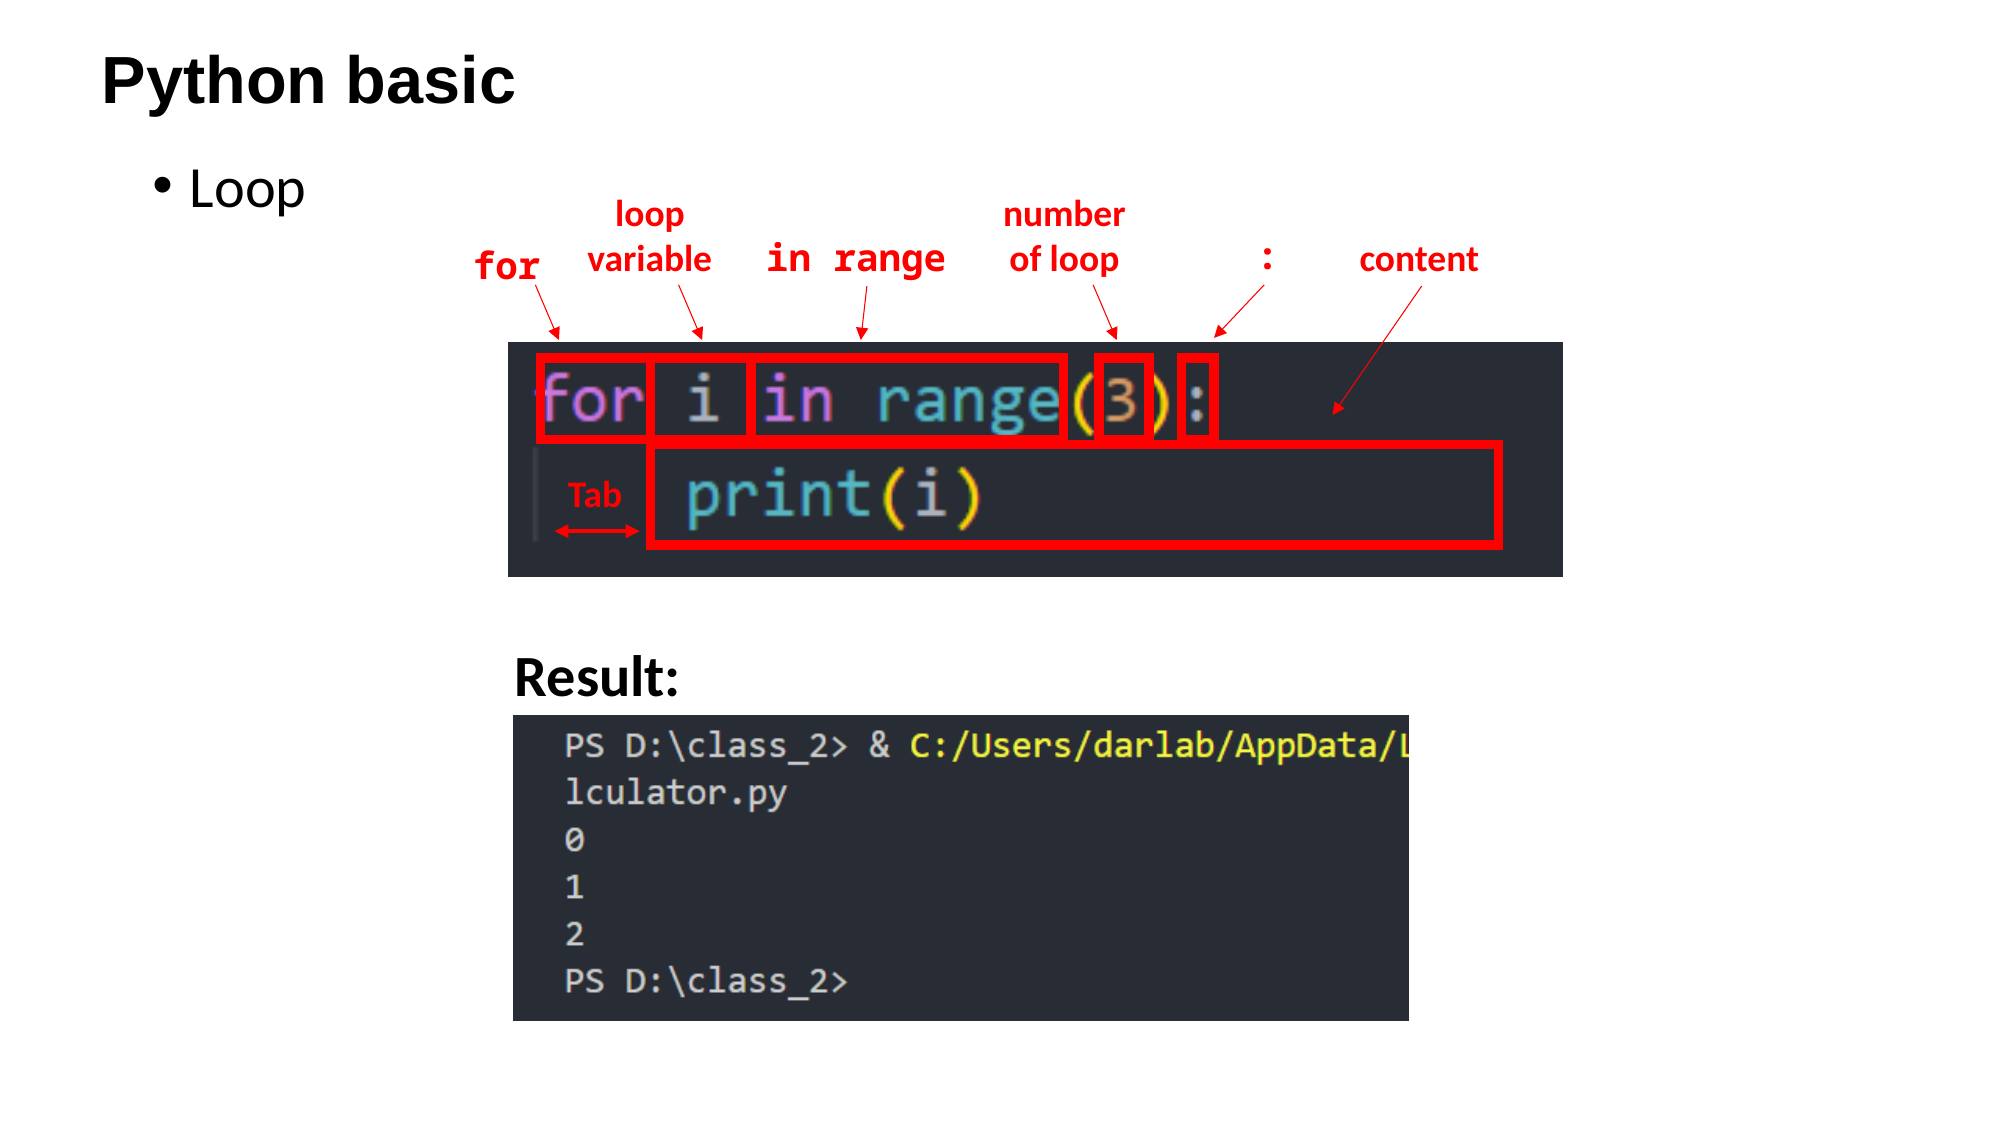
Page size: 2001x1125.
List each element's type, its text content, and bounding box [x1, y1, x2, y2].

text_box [860, 286, 867, 341]
text_box : [1241, 224, 1292, 284]
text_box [535, 284, 559, 341]
list Loop [137, 149, 1863, 232]
text_box for [458, 234, 569, 295]
text_box Python basic [86, 26, 2000, 139]
text_box in range [751, 226, 981, 287]
picture [513, 715, 1409, 1021]
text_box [1213, 284, 1265, 338]
picture [508, 342, 1563, 577]
text_box loop variable [566, 181, 734, 287]
text_box number of loop [981, 181, 1148, 287]
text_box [678, 284, 703, 341]
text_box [1332, 286, 1422, 416]
text_box content [1344, 226, 1499, 287]
text_box Result: [499, 638, 1687, 721]
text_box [1093, 284, 1117, 341]
